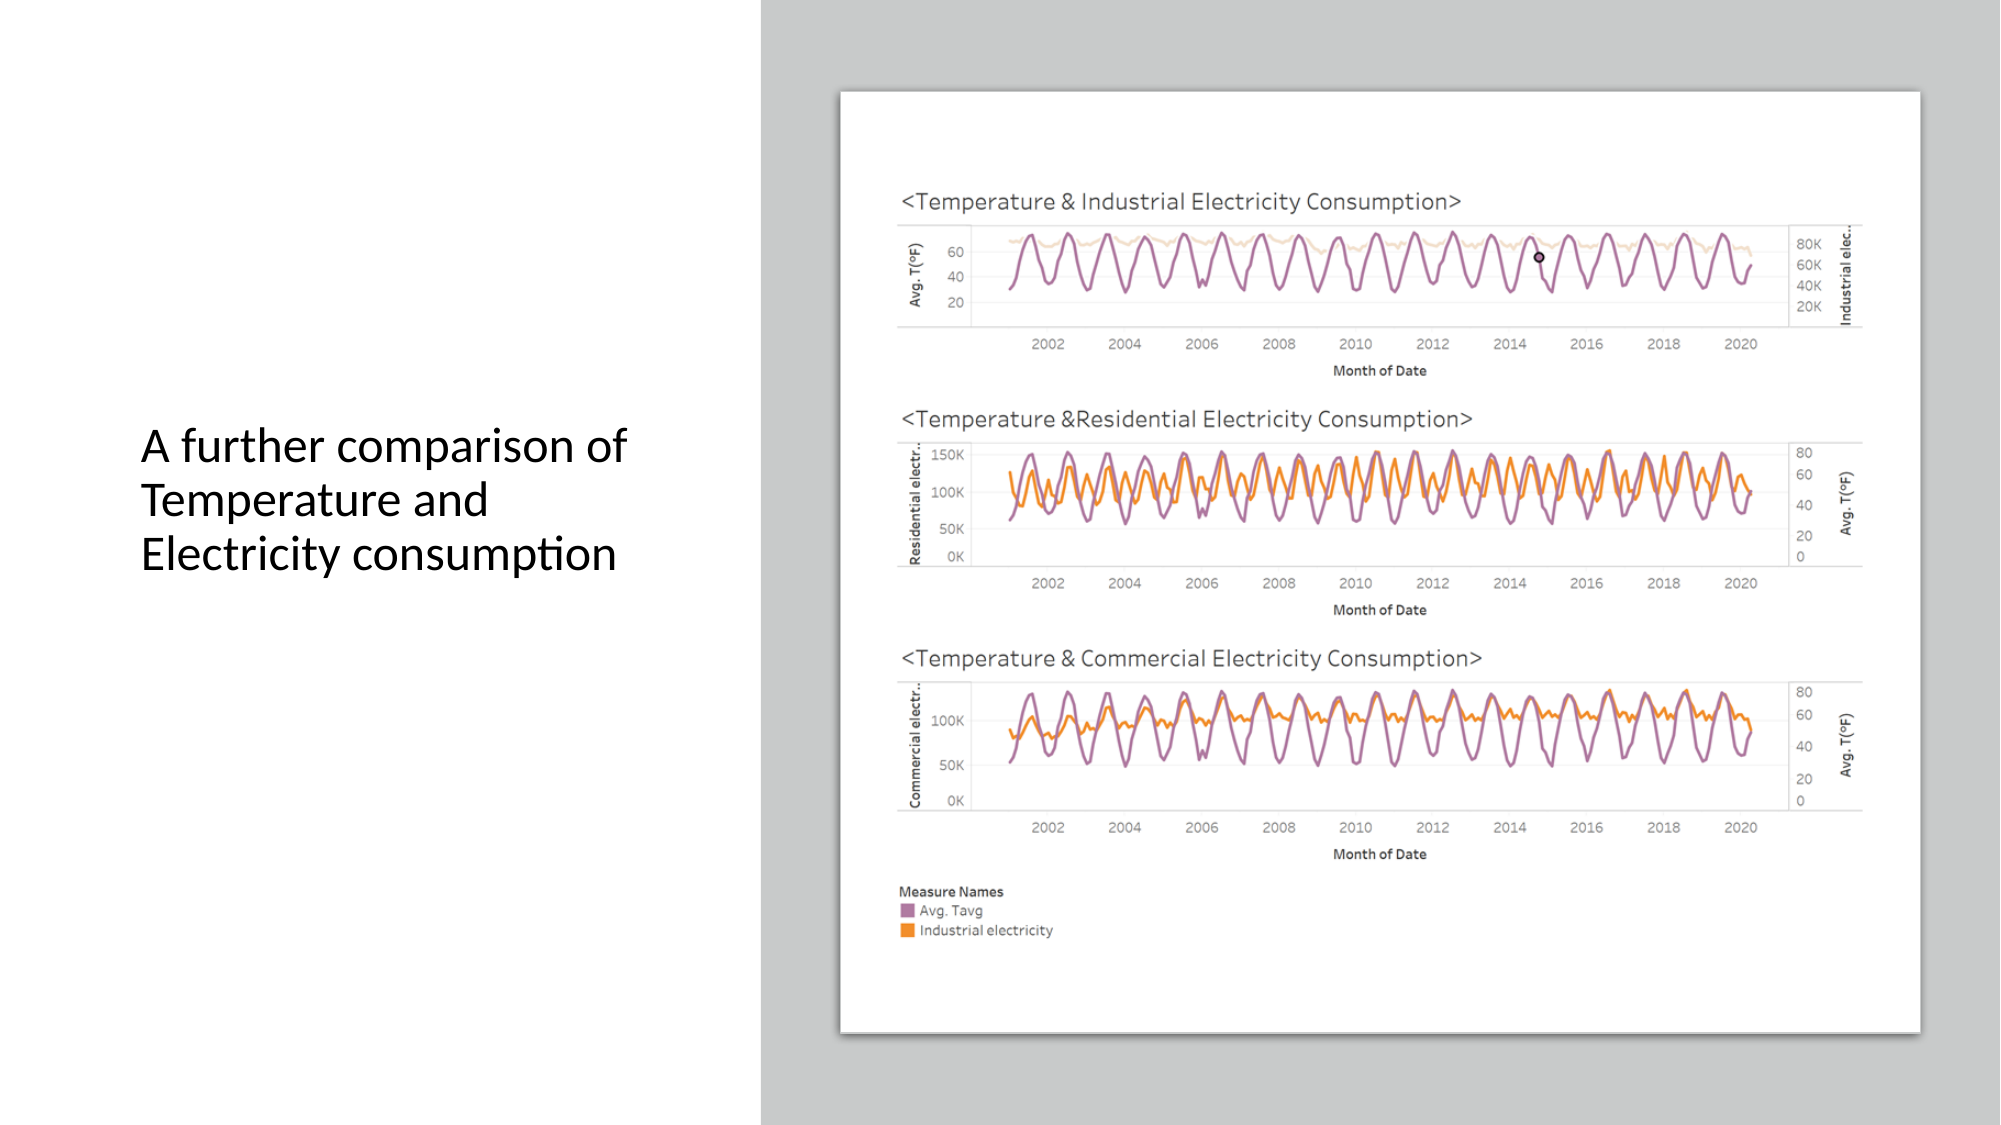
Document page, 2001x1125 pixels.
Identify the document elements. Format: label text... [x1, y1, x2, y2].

text_box [840, 91, 1921, 1033]
list A further comparison of Temperature and Electricity consumption [125, 412, 701, 1033]
picture [886, 166, 1875, 958]
text_box [760, 0, 2000, 1125]
